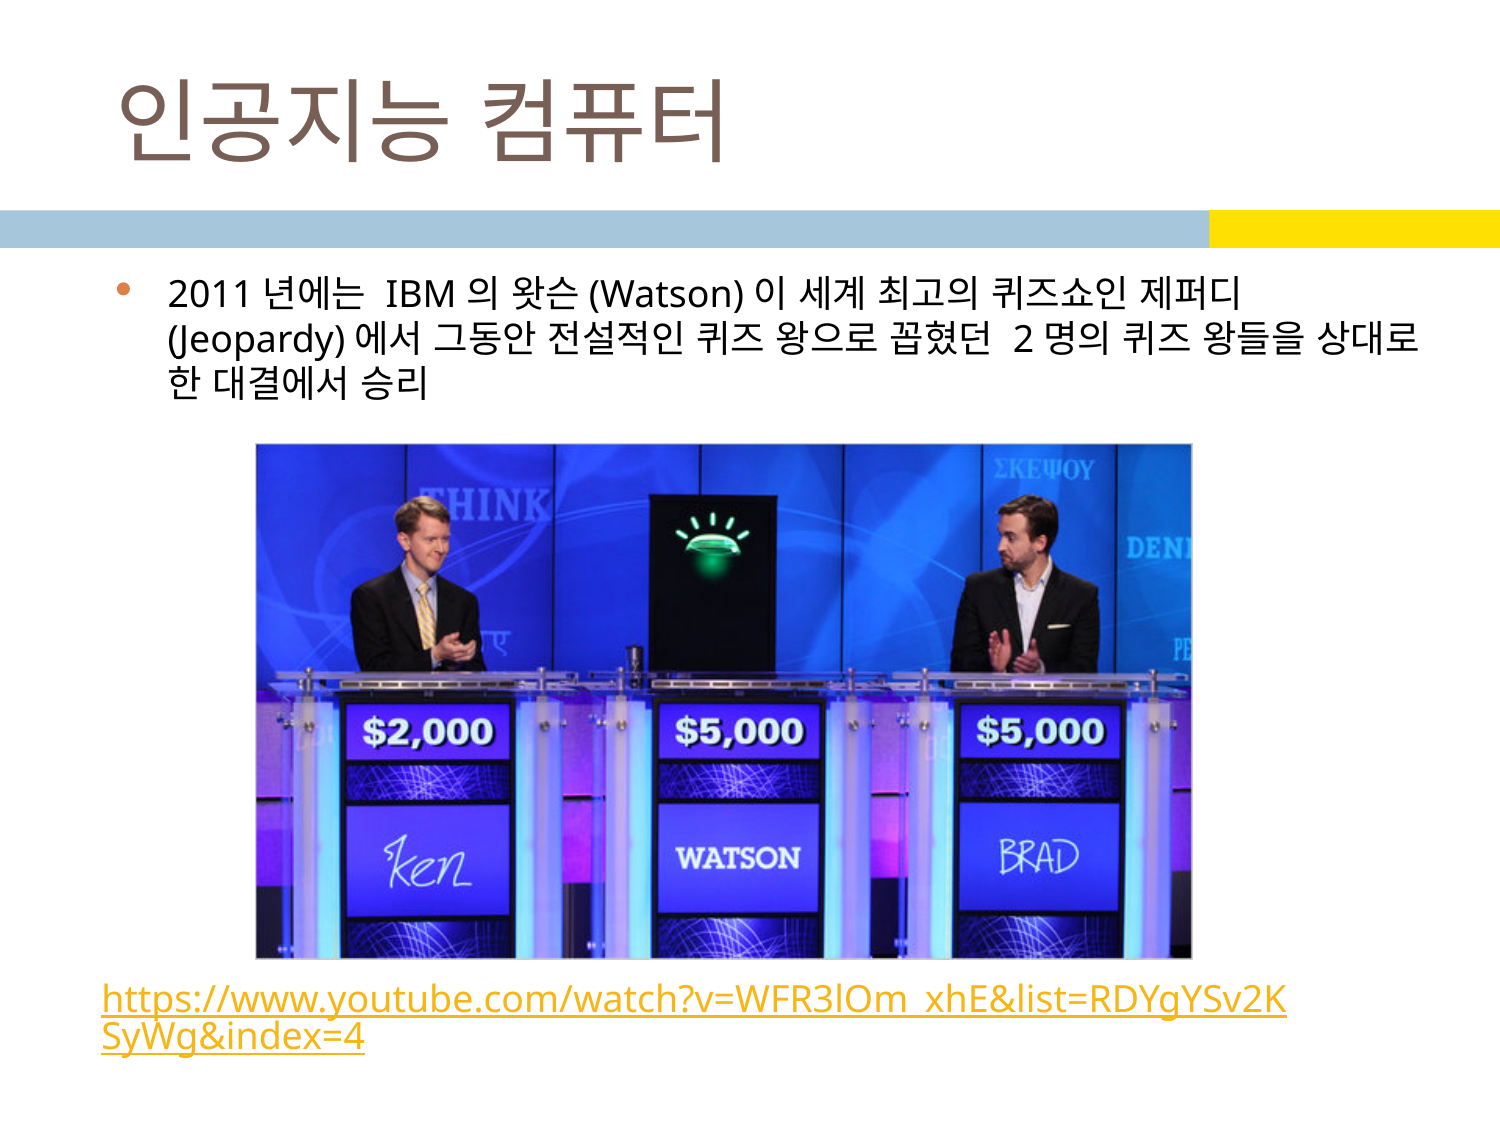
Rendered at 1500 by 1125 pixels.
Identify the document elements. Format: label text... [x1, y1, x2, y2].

text_box https://www.youtube.com/watch?v=WFR3lOm_xhE&list=RDYgYSv2KSyWg&index=4 [86, 967, 1318, 1034]
title 인공지능 컴퓨터 [100, 37, 1438, 200]
list 2011년에는 IBM의 왓슨(Watson)이 세계 최고의 퀴즈쇼인 제퍼디(Jeopardy)에서 그동안 전설적인 퀴즈 왕으로 꼽혔던 2명의 퀴즈 왕들을 상대로 한 대결에서 승리 [100, 262, 1438, 1000]
picture [255, 443, 1194, 960]
